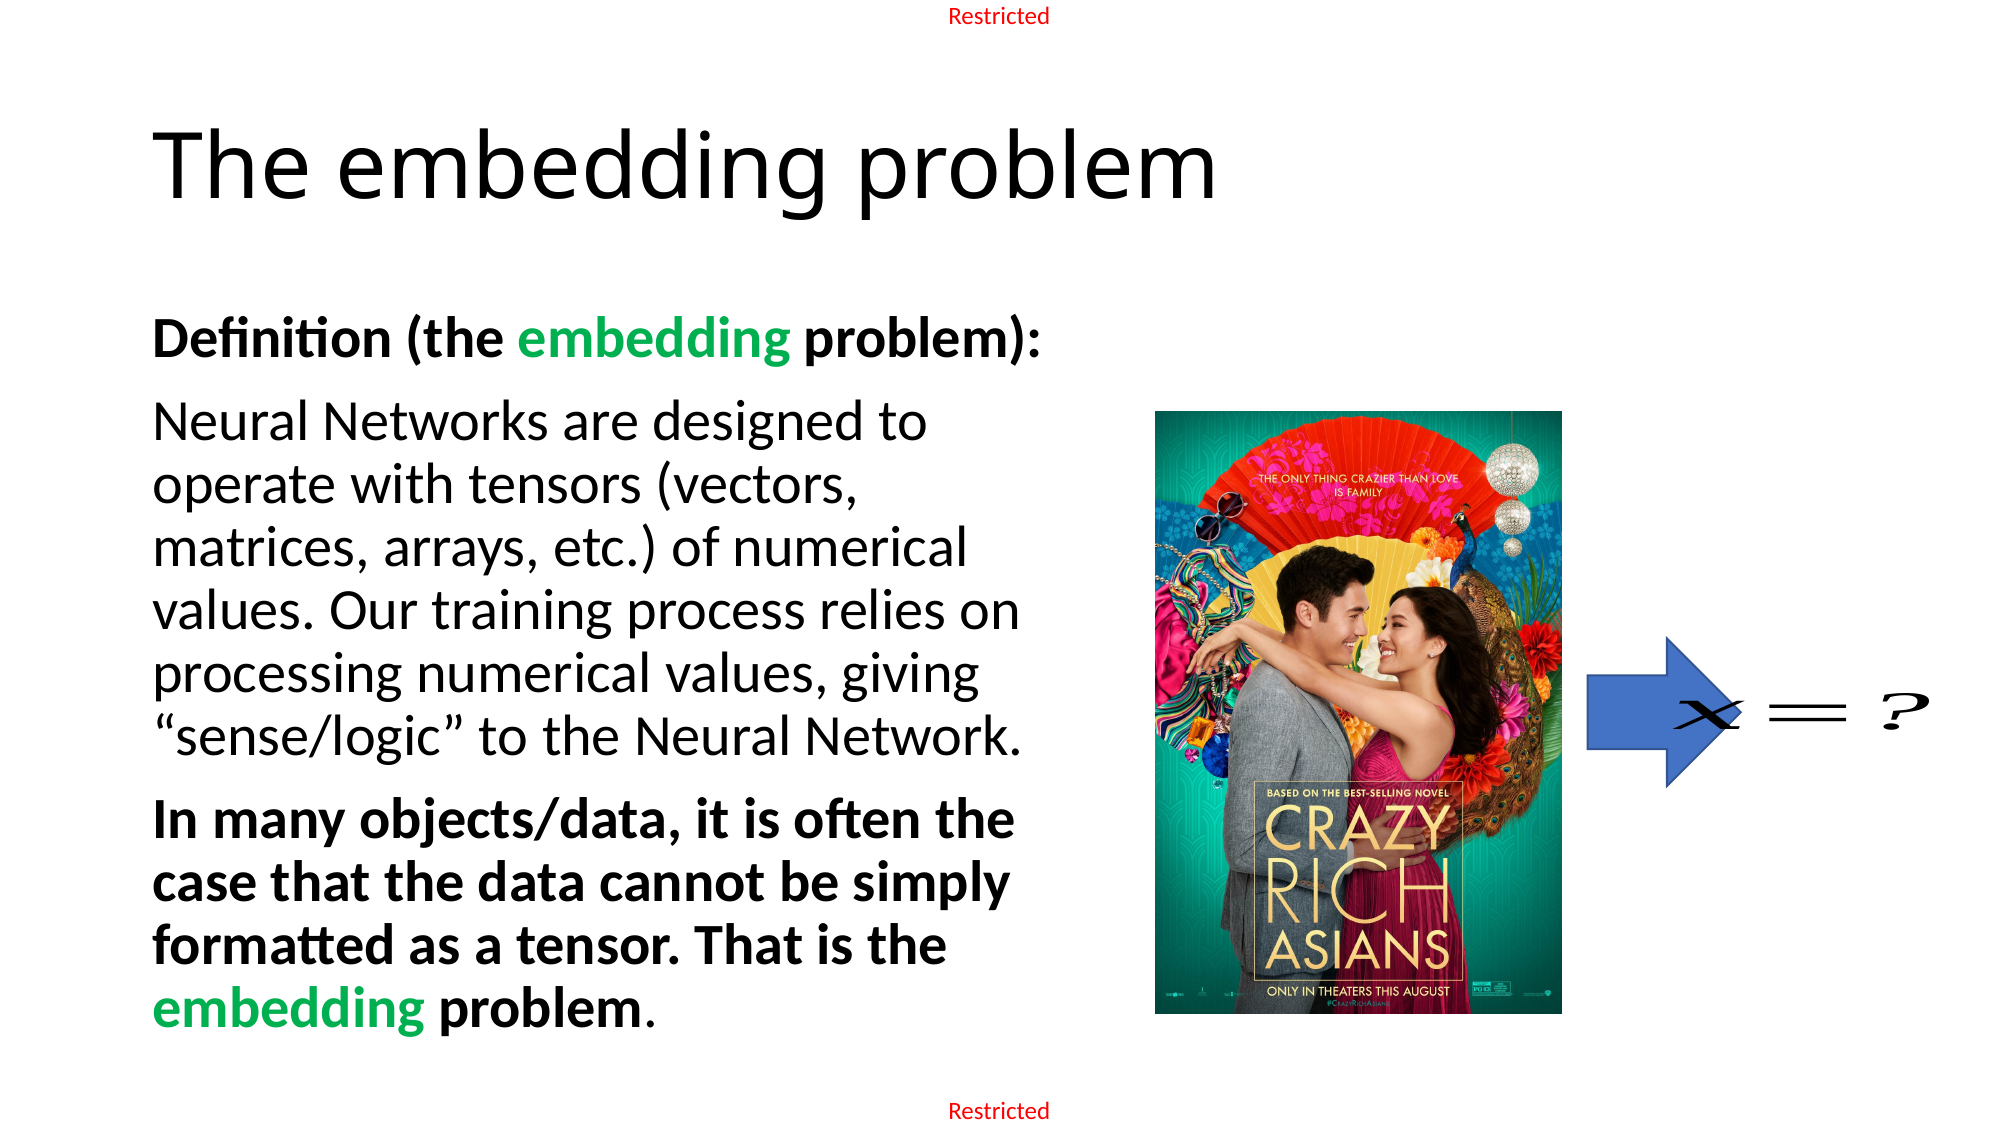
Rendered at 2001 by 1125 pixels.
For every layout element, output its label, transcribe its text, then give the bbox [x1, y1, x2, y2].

text_box [1716, 705, 1743, 725]
picture [1471, 541, 1477, 554]
title The embedding problem [137, 59, 1863, 278]
picture [1154, 411, 1562, 1014]
picture [1154, 544, 1177, 553]
list Definition (the embedding problem): Neural Networks are designed to operate with tensors (vectors, matrices, arrays, etc.) of numerical values. Our training process relies on processing numerical values, giving “sense/logic” to the Neural Network. In many objects/data, it is often the case that the data cannot be simply formatted as a tensor. That is the embedding problem. [137, 299, 1079, 1125]
text_box [1586, 636, 1733, 789]
